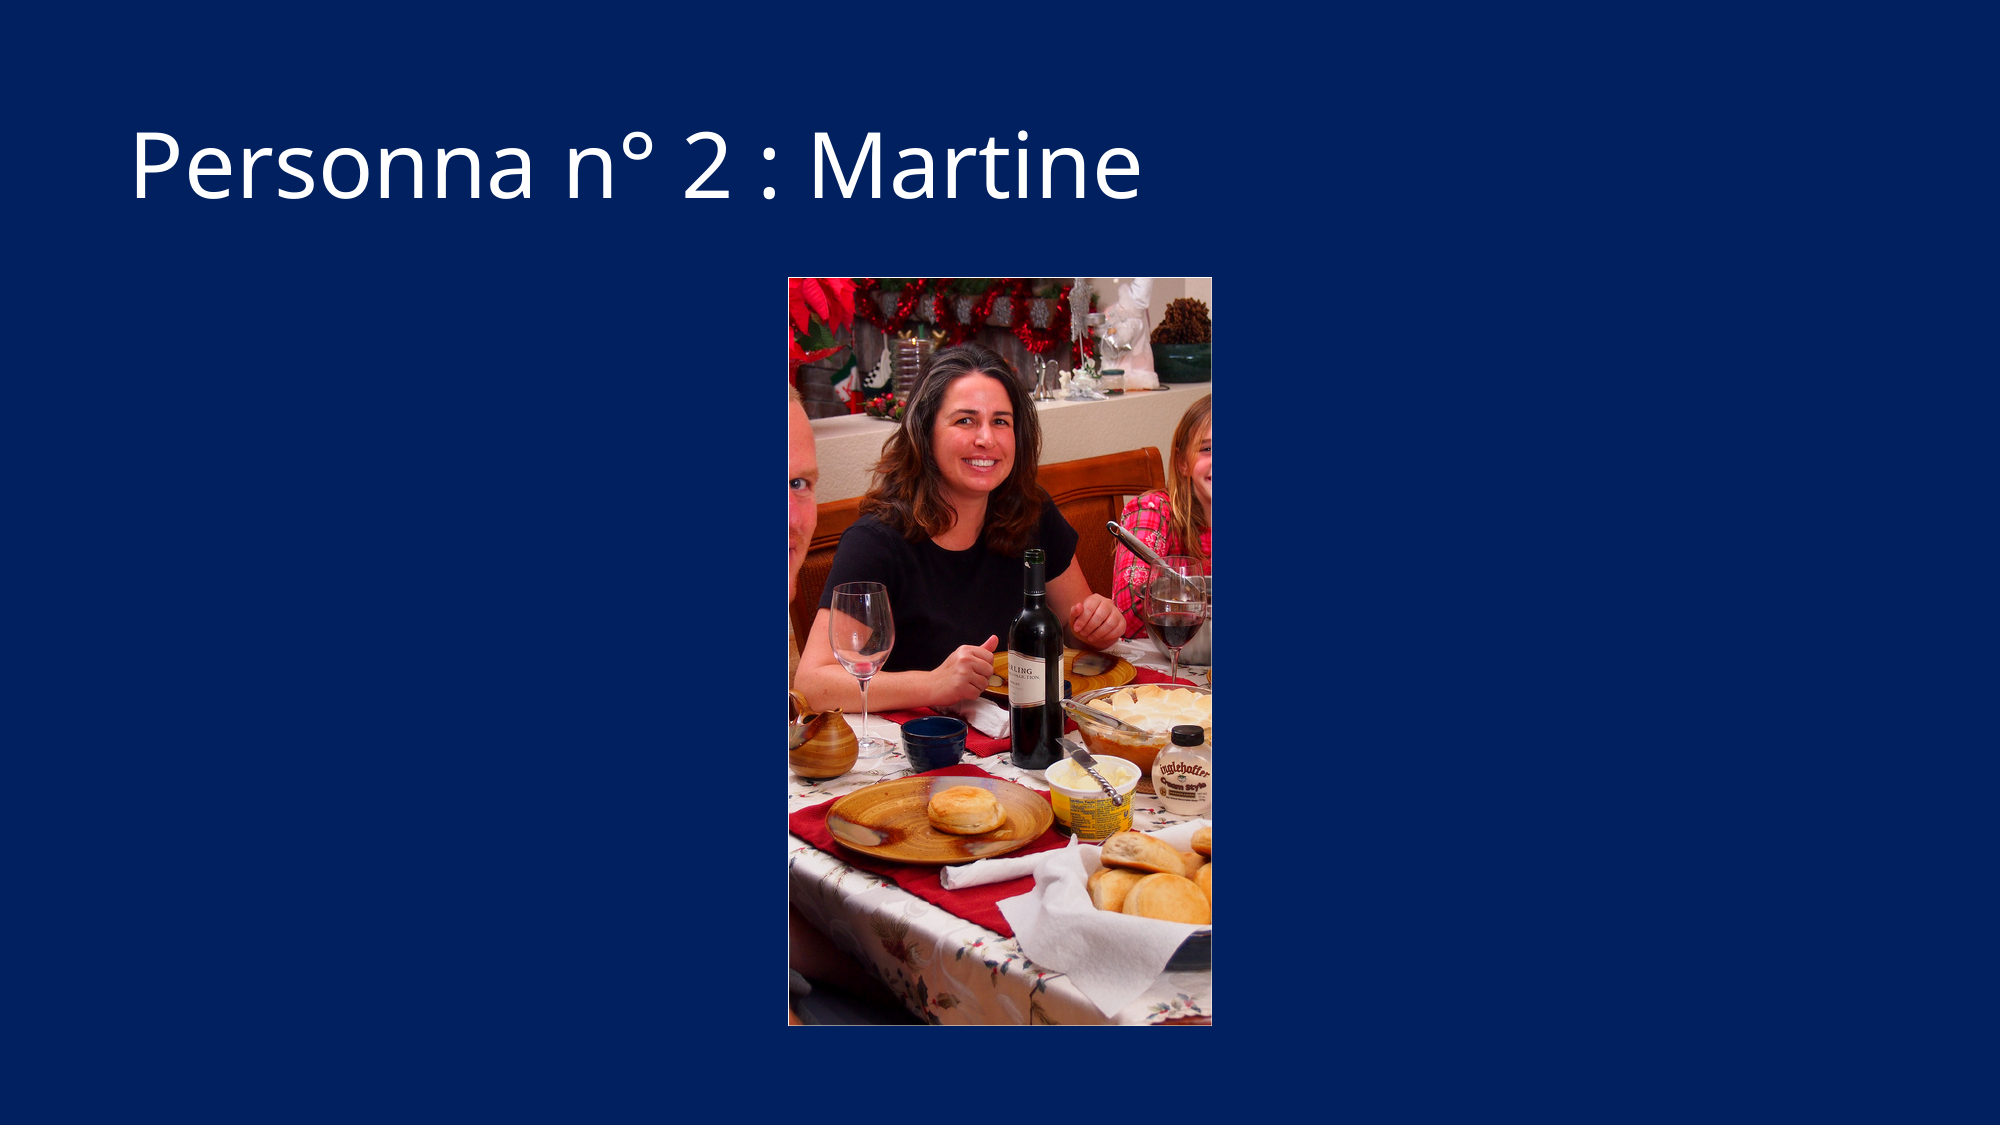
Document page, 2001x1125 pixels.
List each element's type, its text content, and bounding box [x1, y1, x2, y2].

title Personna n° 2 : Martine [114, 59, 1863, 278]
picture [788, 277, 1212, 1026]
